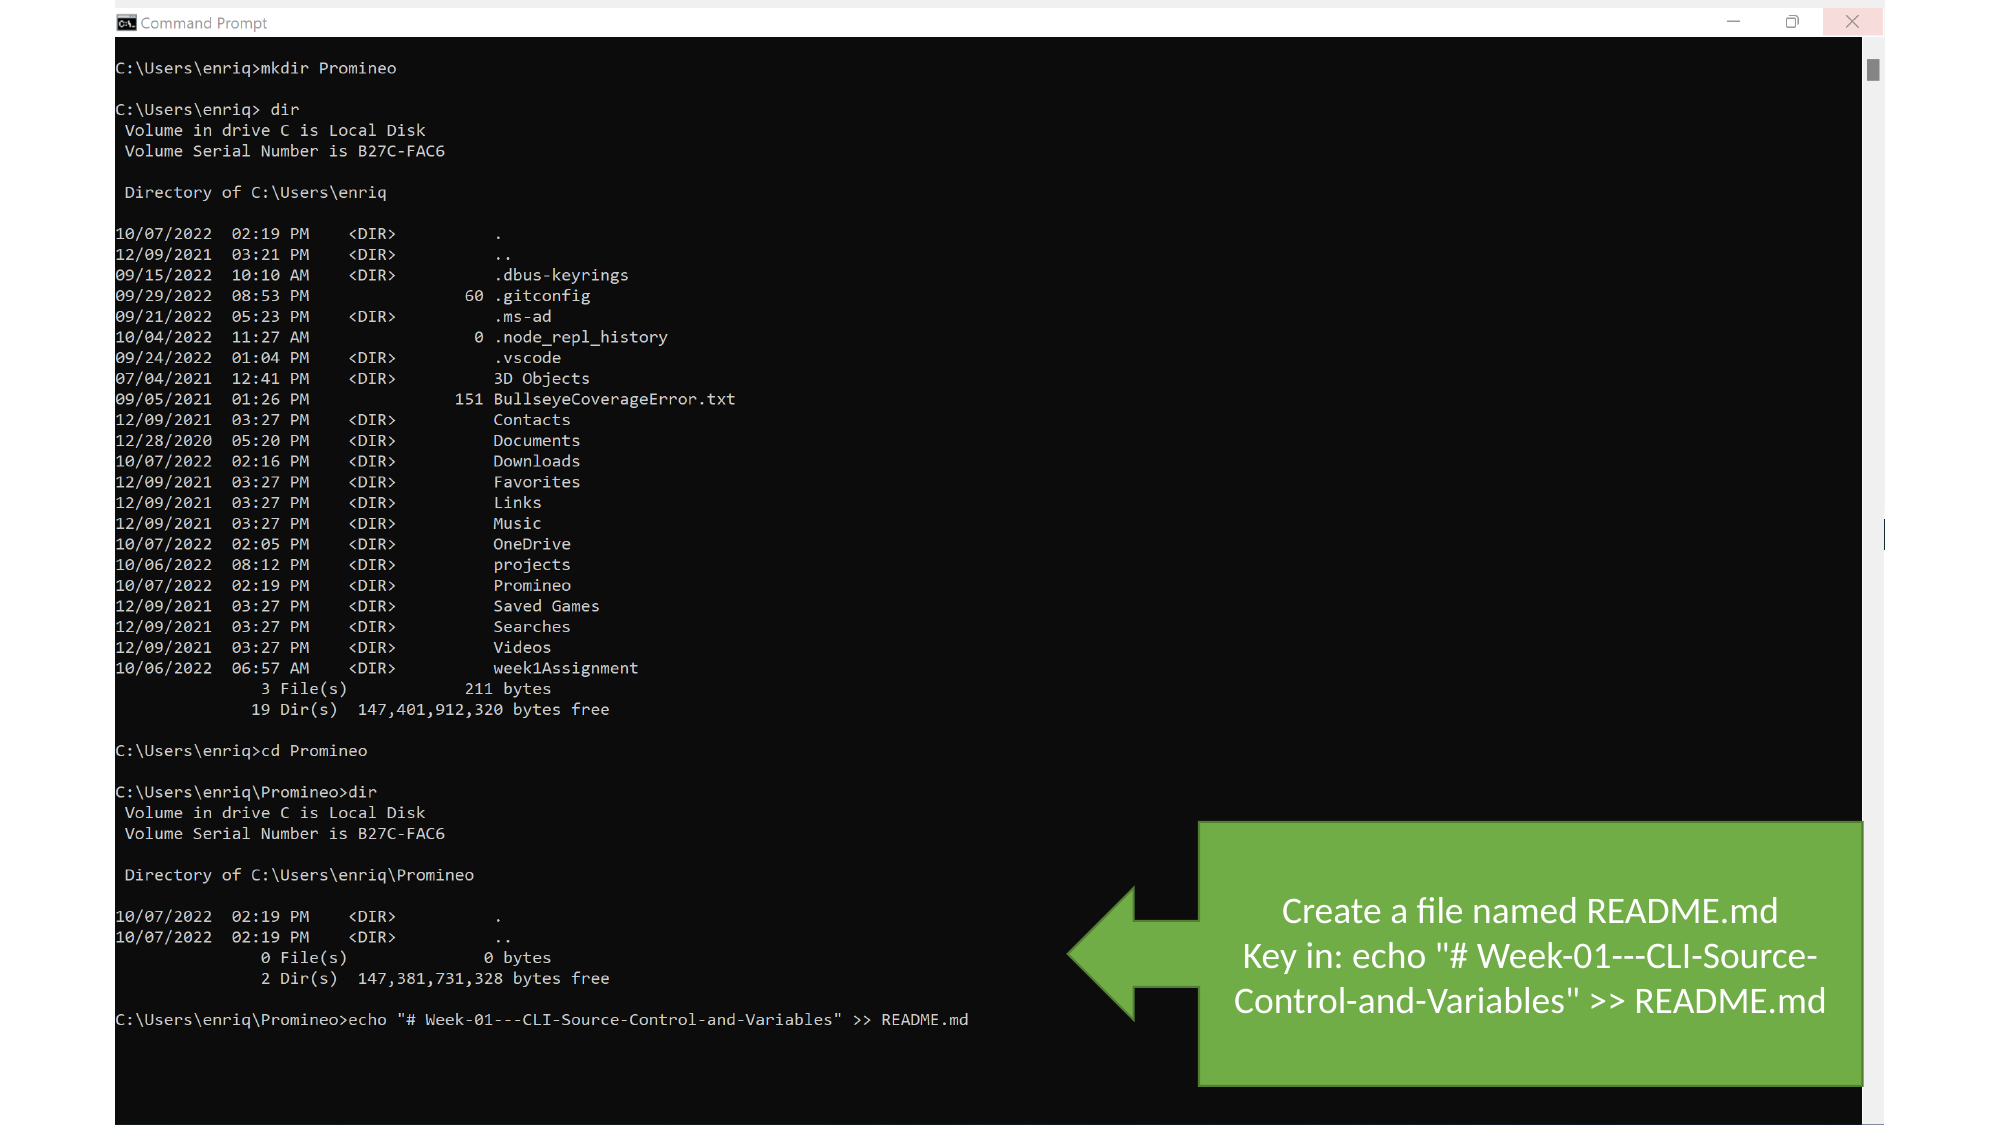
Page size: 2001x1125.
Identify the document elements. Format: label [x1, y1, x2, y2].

picture [115, 0, 1885, 1125]
